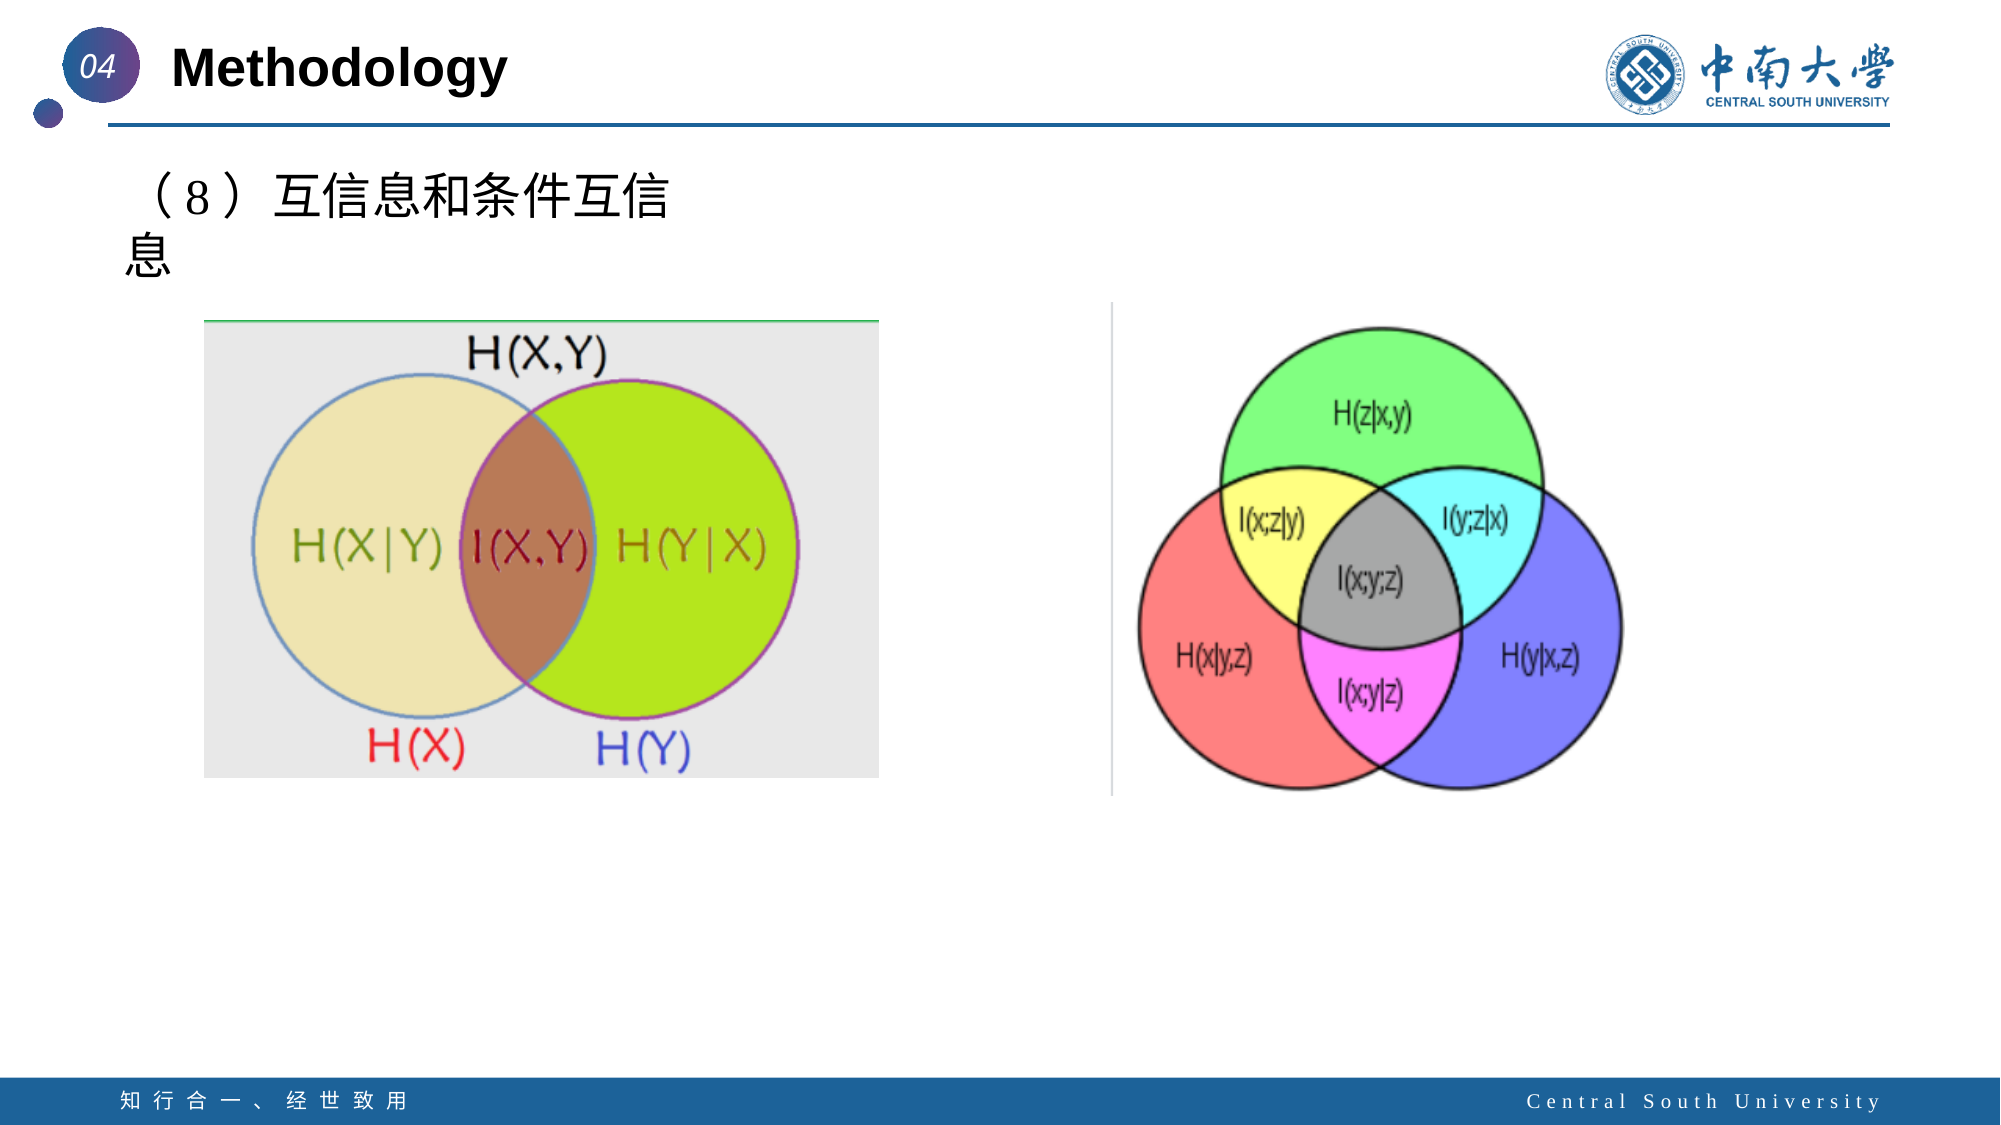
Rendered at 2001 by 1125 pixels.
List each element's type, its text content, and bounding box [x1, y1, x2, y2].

text_box [0, 1077, 2000, 1125]
picture [1595, 28, 1907, 121]
text_box [158, 0, 1050, 118]
text_box （8）互信息和条件互信息 [108, 157, 731, 292]
text_box 知行合一、经世致用 [105, 1080, 423, 1120]
text_box Methodology [171, 23, 531, 107]
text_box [33, 26, 153, 128]
text_box Central South University [1511, 1080, 1894, 1120]
picture [204, 320, 879, 778]
picture [1110, 302, 1625, 796]
